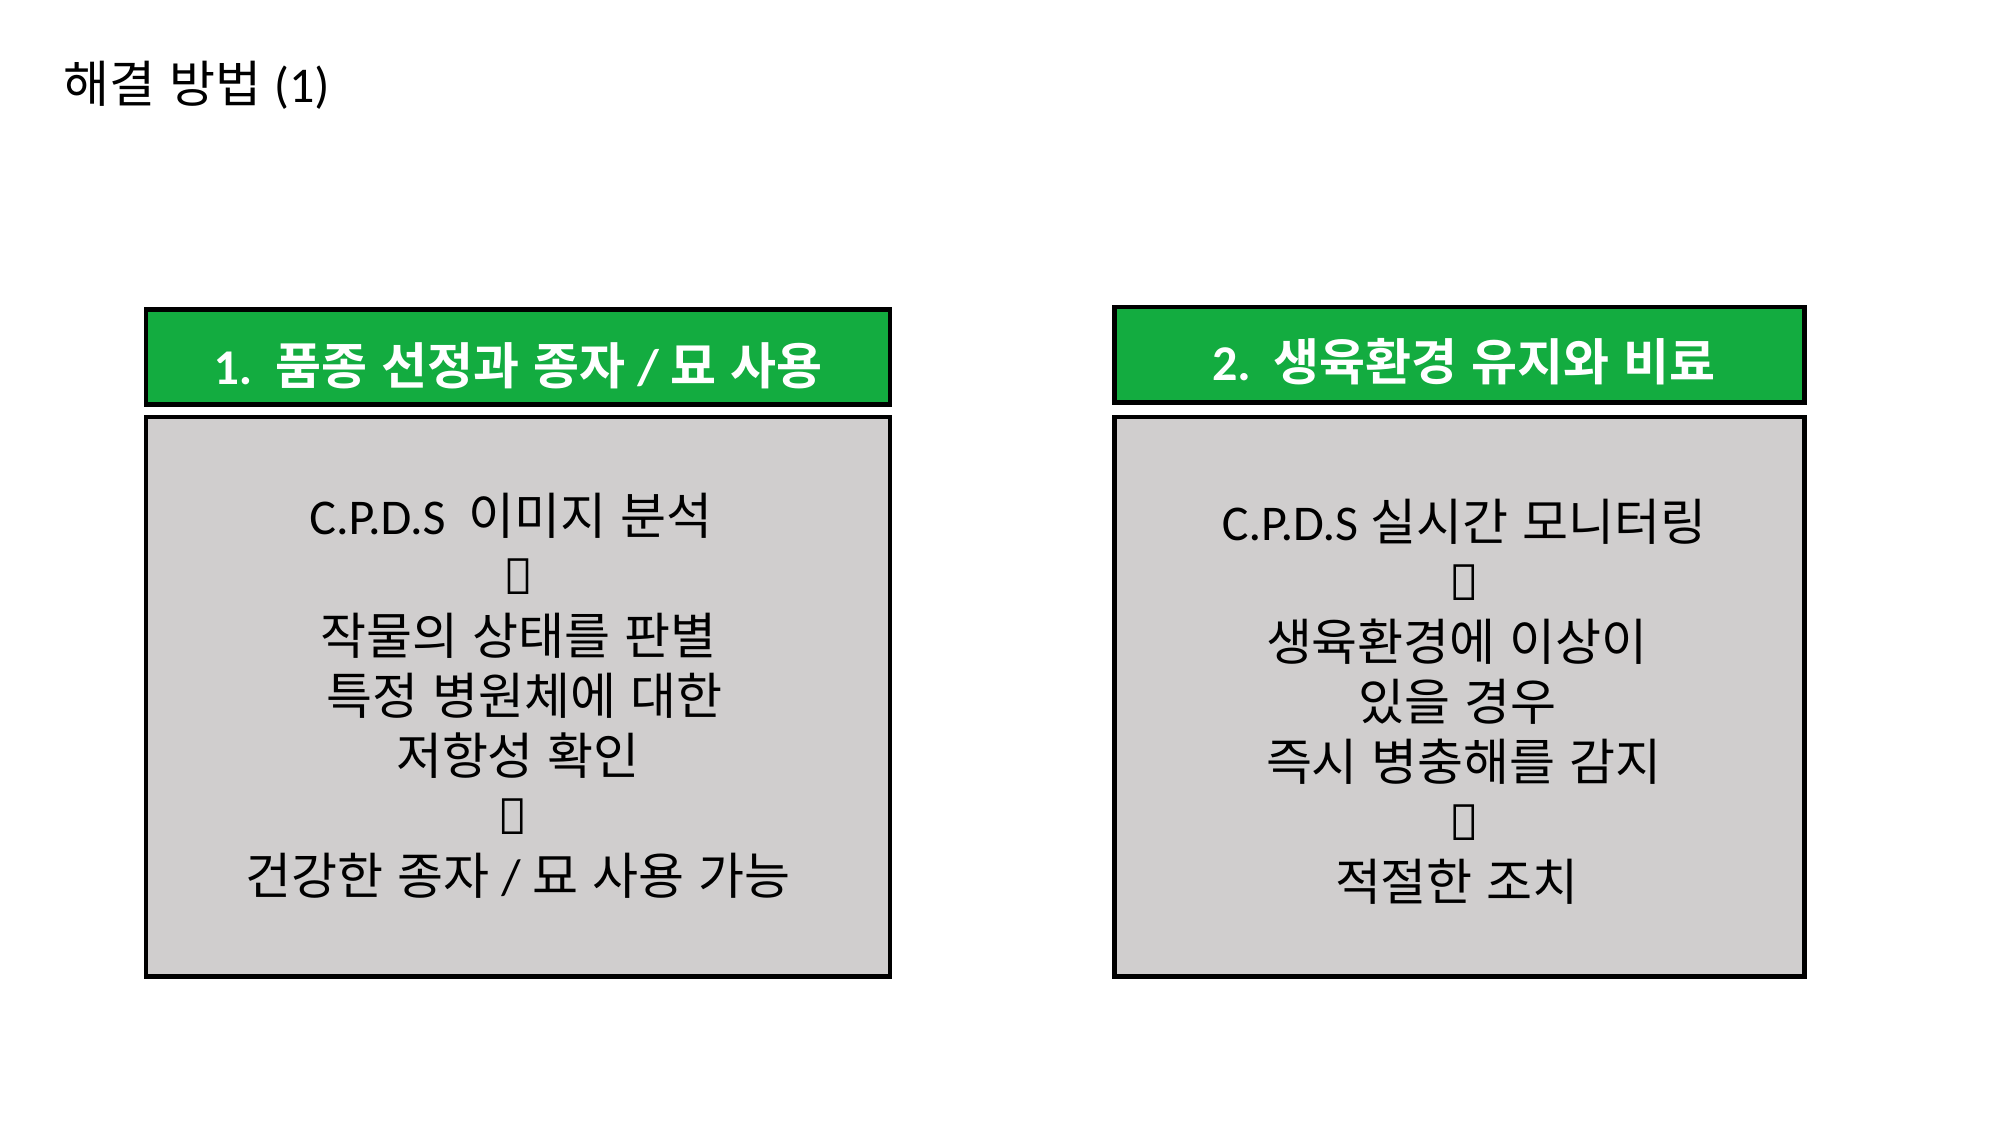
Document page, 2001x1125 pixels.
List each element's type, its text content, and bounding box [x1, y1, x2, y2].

text_box 2. 생육환경 유지와 비료 C.P.D.S실시간 모니터링  생육환경에 이상이 있을 경우 즉시 병충해를 감지  적절한 조치 [1041, 273, 1887, 968]
text_box [145, 308, 891, 406]
text_box [1113, 968, 1806, 978]
text_box 1. 품종 선정과 종자/묘 사용 C.P.D.S 이미지 분석  작물의 상태를 판별 특정 병원체에 대한 저항성 확인  건강한 종자/묘 사용 가능 [198, 327, 838, 912]
text_box [145, 416, 891, 978]
text_box 해결 방법(1) [49, 45, 403, 120]
